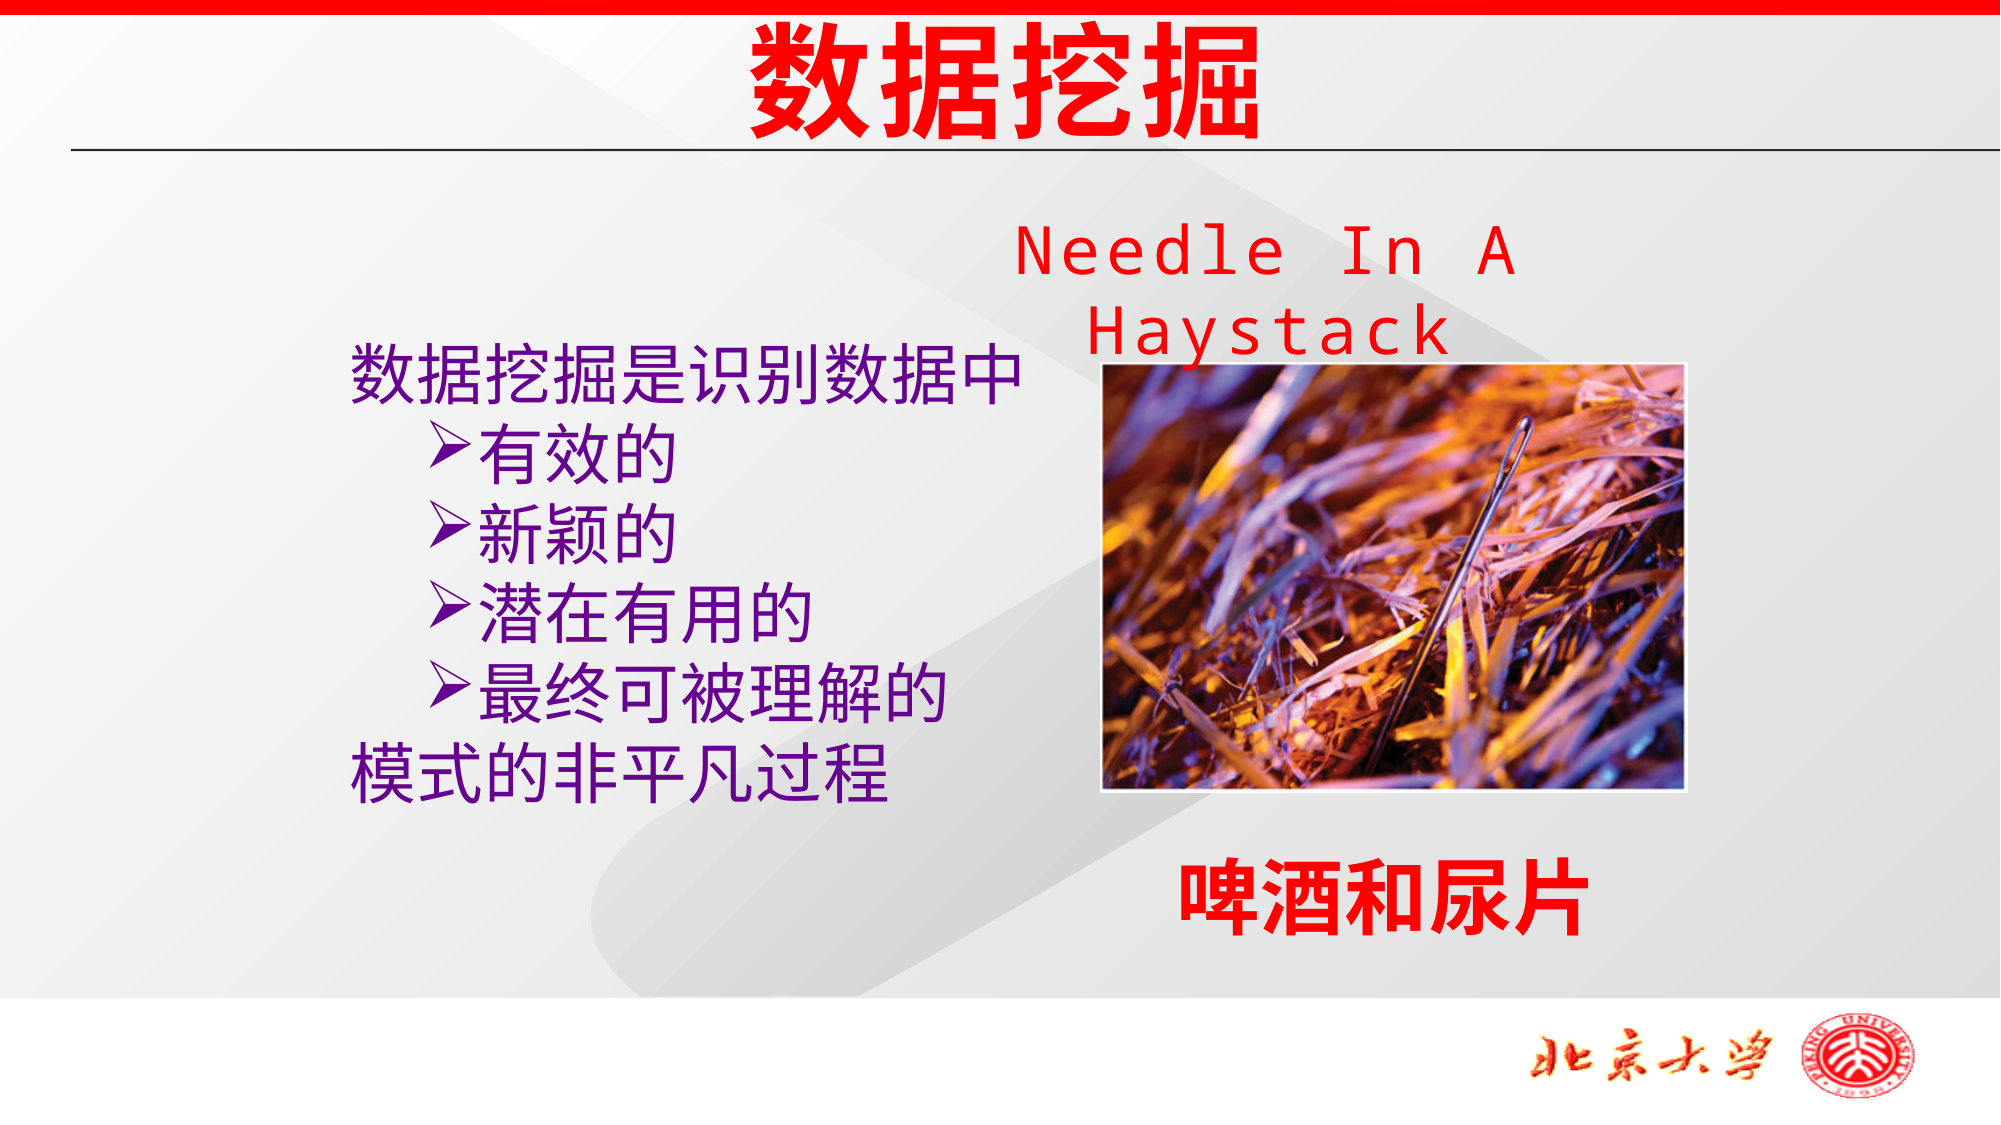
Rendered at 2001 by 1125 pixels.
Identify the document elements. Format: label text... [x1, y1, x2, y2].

text_box 数据挖掘 [525, 0, 1488, 161]
text_box Needle In A Haystack [837, 199, 1700, 375]
text_box 数据挖掘是识别数据中 有效的 新颖的 潜在有用的 最终可被理解的 模式的非平凡过程 [334, 325, 1100, 820]
picture [1800, 1012, 1917, 1100]
text_box 啤酒和尿片 [1161, 837, 1612, 953]
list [1099, 362, 1688, 794]
